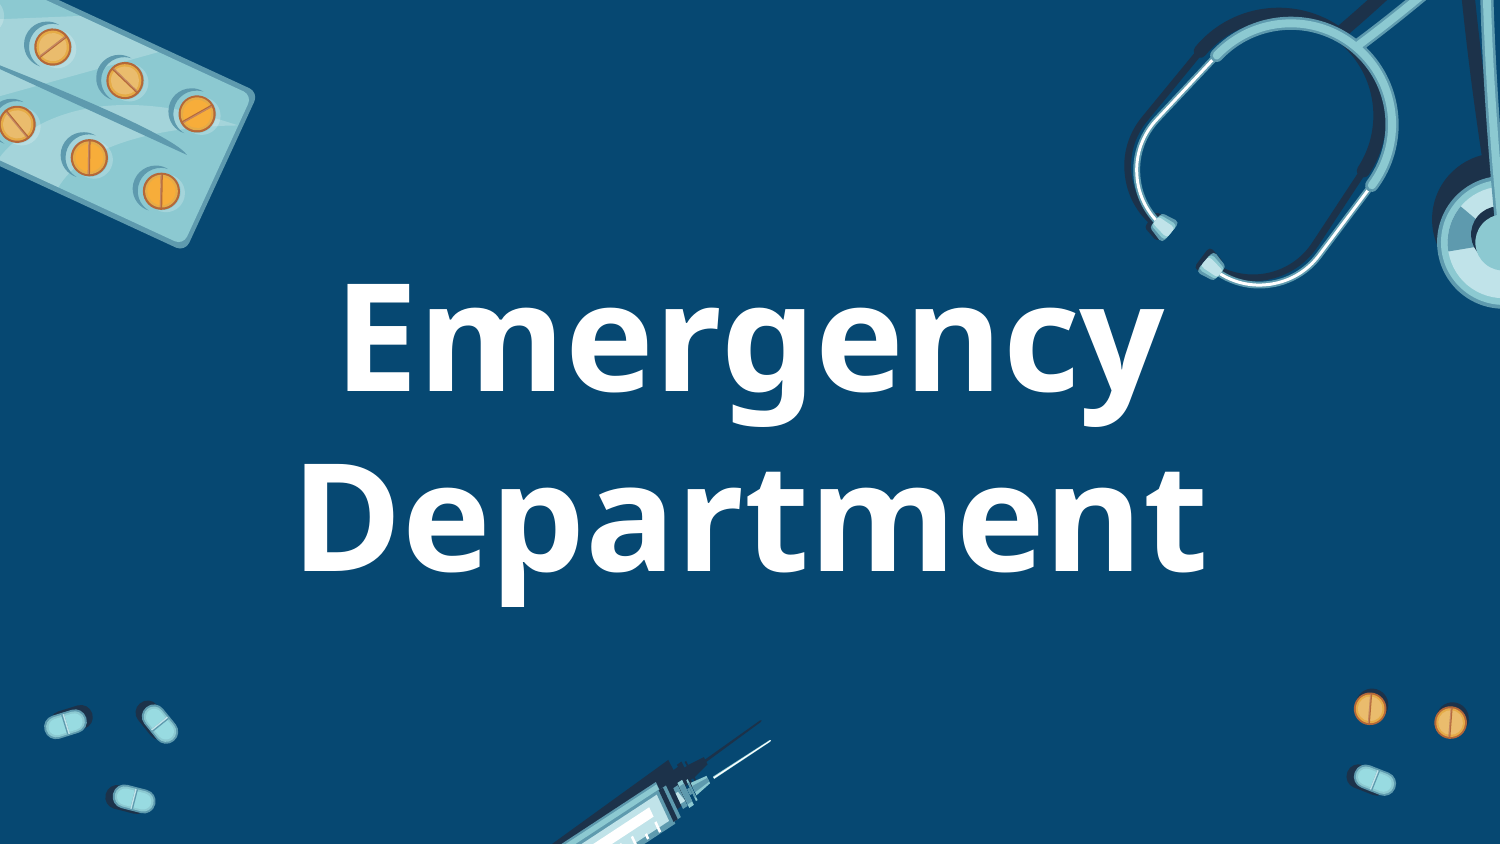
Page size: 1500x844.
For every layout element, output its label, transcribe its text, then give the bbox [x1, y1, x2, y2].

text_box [1089, 0, 1500, 331]
title Emergency Department [250, 209, 1250, 635]
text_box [471, 671, 746, 844]
